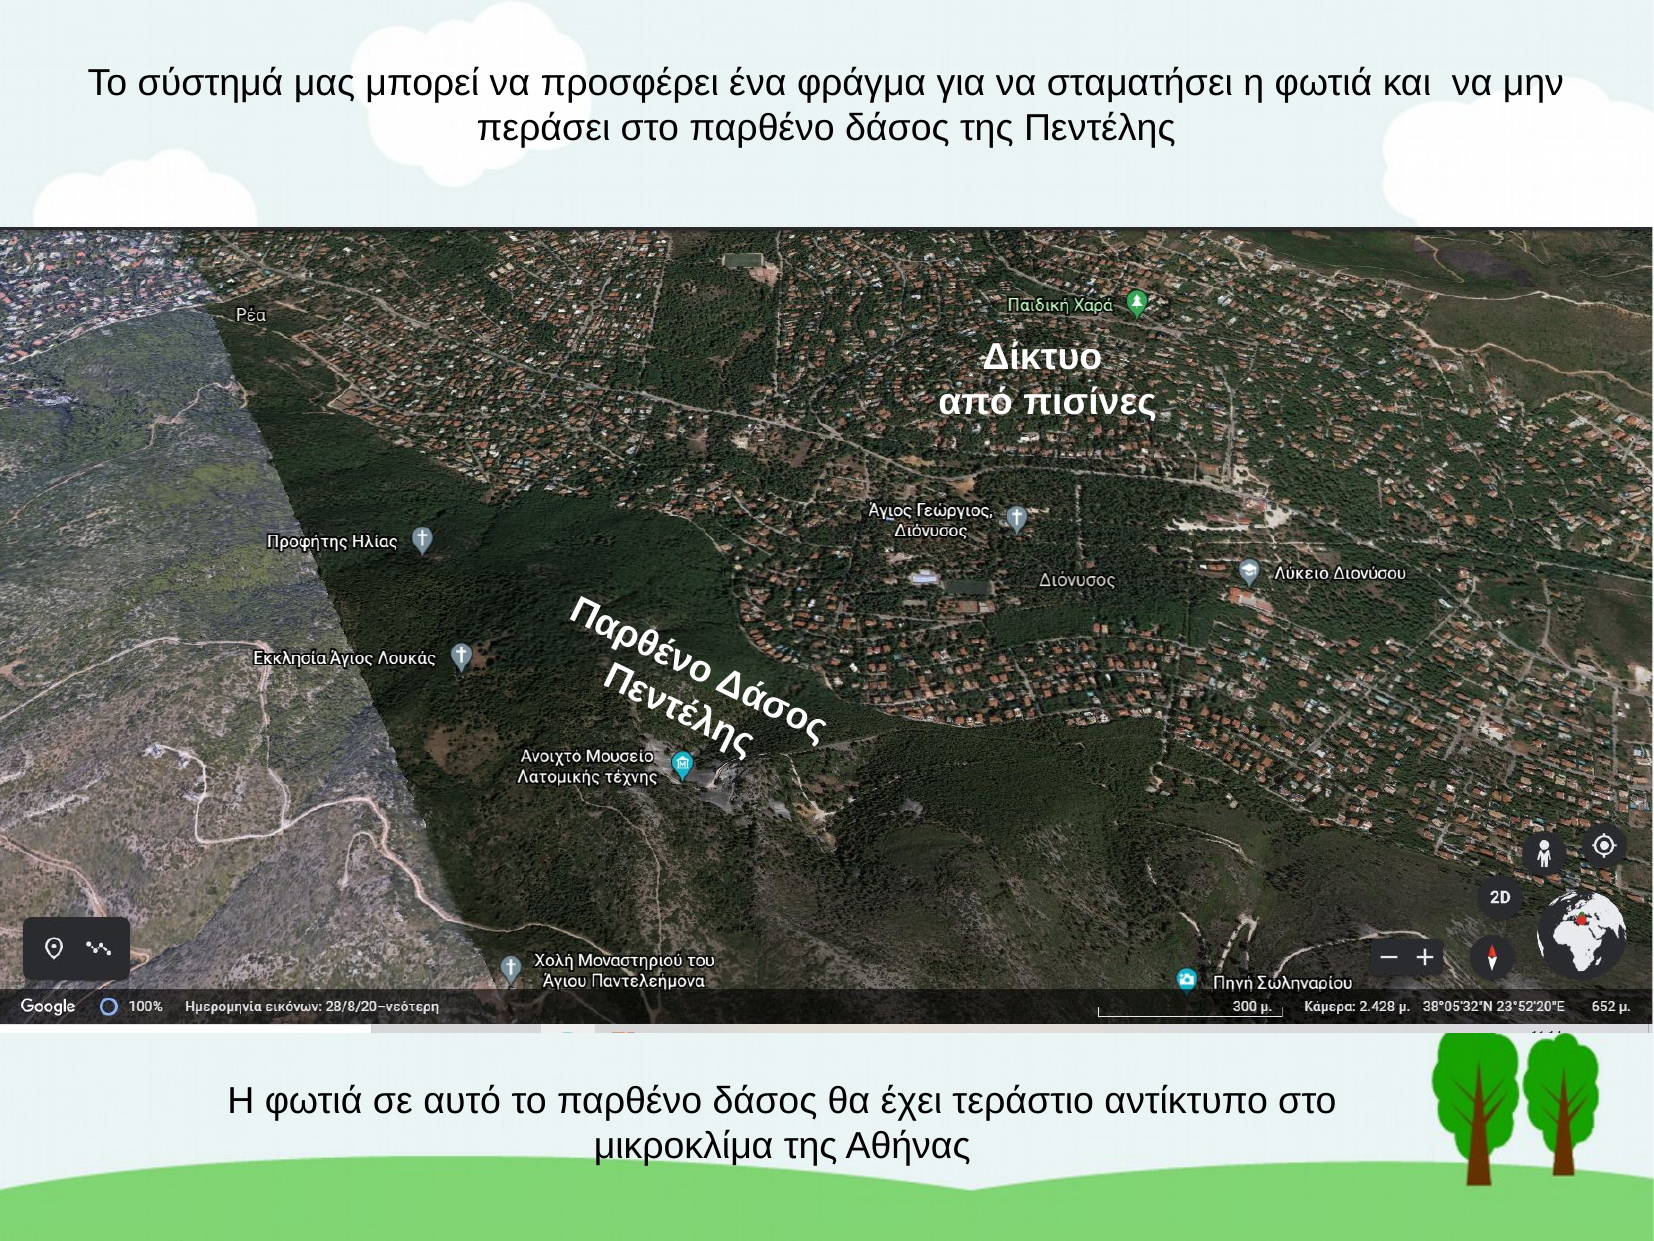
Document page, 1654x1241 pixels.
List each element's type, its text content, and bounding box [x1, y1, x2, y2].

text_box Το σύστημά μας μπορεί να προσφέρει ένα φράγμα για να σταματήσει η φωτιά και να μην περάσει στο παρθένο δάσος της Πεντέλης [82, 0, 1570, 206]
text_box Δίκτυο από πισίνες [826, 324, 1269, 381]
text_box Η φωτιά σε αυτό το παρθένο δάσος θα έχει τεράστιο αντίκτυπο στο μικροκλίμα της Αθήνας [177, 1068, 1388, 1125]
picture [0, 0, 1654, 1241]
text_box [0, 227, 1653, 1033]
text_box Παρθένο Δάσος Πεντέλης [472, 542, 913, 825]
